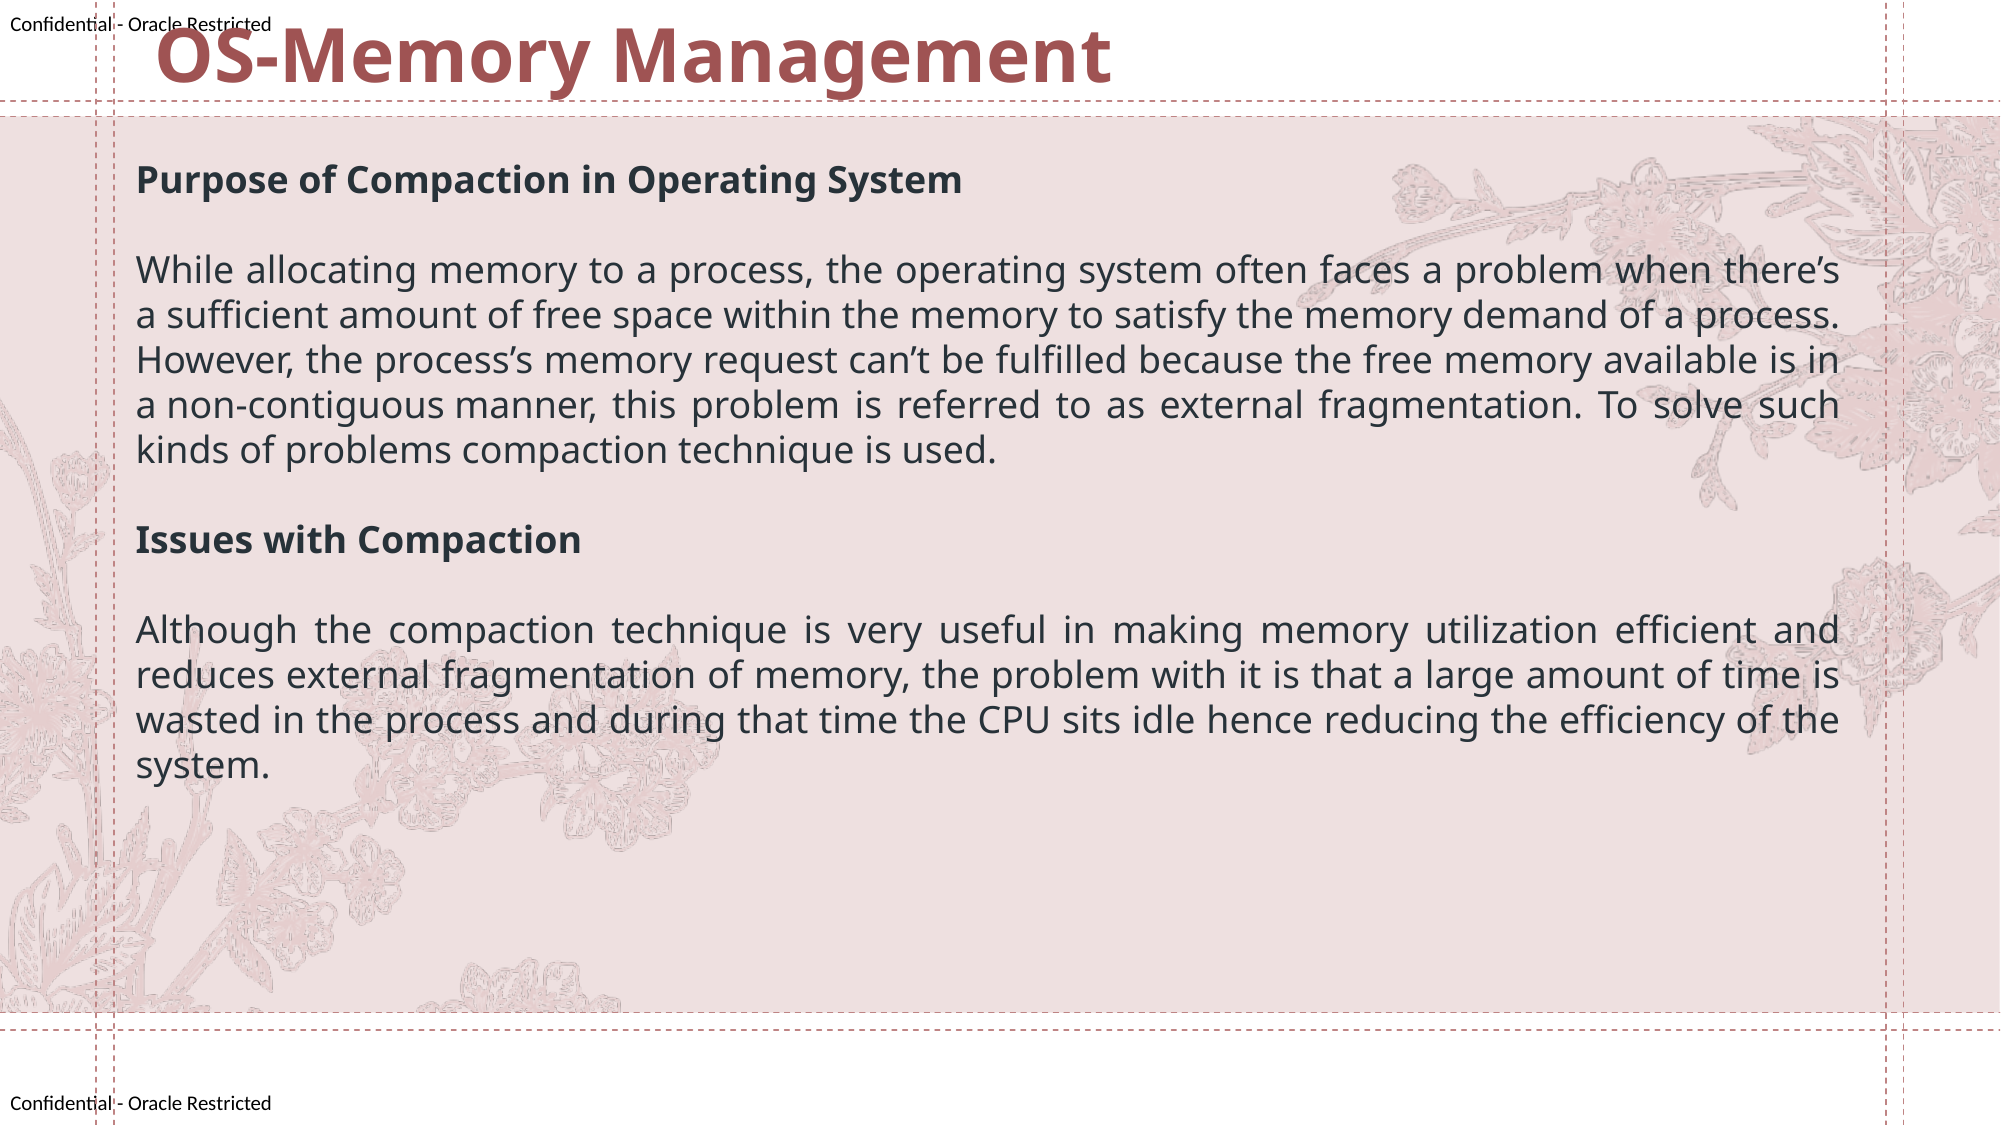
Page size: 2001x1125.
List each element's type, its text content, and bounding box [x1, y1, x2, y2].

text_box Purpose of Compaction in Operating System While allocating memory to a process, the operating system often faces a problem when there’s a sufficient amount of free space within the memory to satisfy the memory demand of a process. However, the process’s memory request can’t be fulfilled because the free memory available is in a non-contiguous manner, this problem is referred to as external fragmentation. To solve such kinds of problems compaction technique is used. Issues with Compaction Although the compaction technique is very useful in making memory utilization efficient and reduces external fragmentation of memory, the problem with it is that a large amount of time is wasted in the process and during that time the CPU sits idle hence reducing the efficiency of the system. [120, 149, 1857, 794]
picture [0, 297, 778, 1013]
text_box OS-Memory Management [139, 0, 1141, 105]
picture [1240, 116, 2000, 873]
